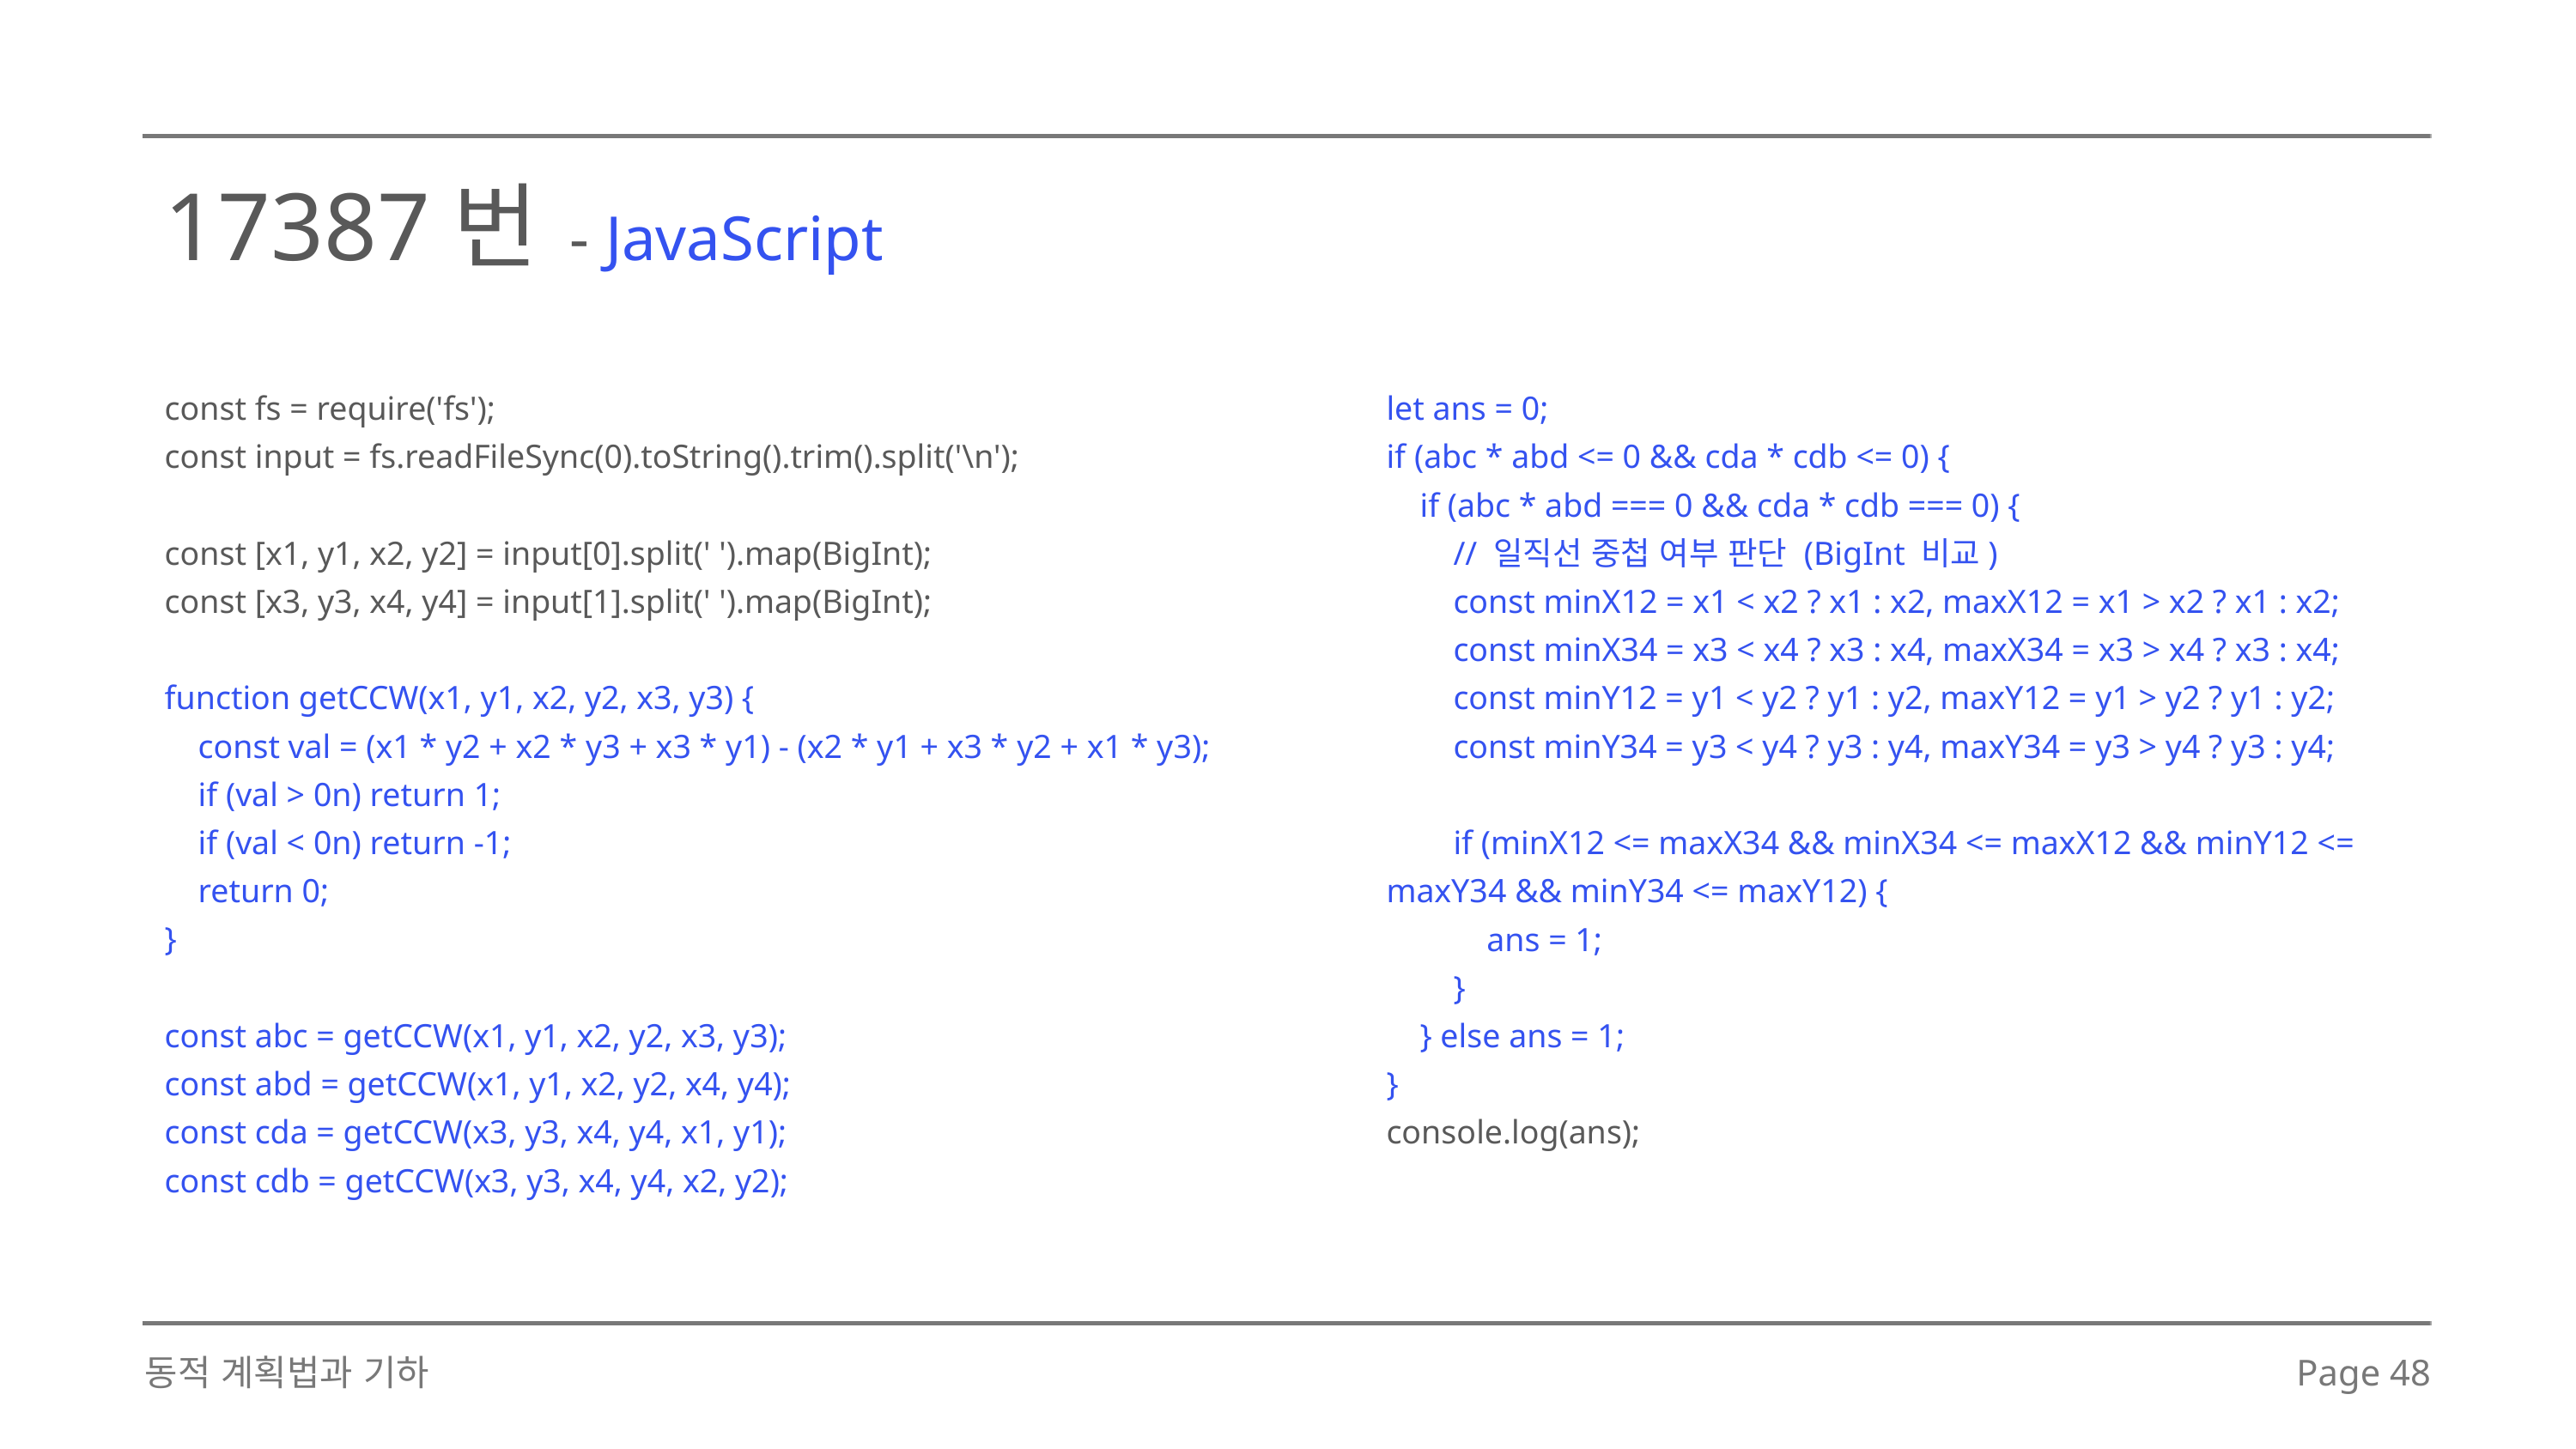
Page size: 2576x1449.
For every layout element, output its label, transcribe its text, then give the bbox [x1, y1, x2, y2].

text_box let ans = 0; if (abc * abd <= 0 && cda * cdb <= 0) { if (abc * abd === 0 && cda * cdb === 0) { // 일직선 중첩 여부 판단 (BigInt 비교) const minX12 = x1 < x2 ? x1 : x2, maxX12 = x1 > x2 ? x1 : x2; const minX34 = x3 < x4 ? x3 : x4, maxX34 = x3 > x4 ? x3 : x4; const minY12 = y1 < y2 ? y1 : y2, maxY12 = y1 > y2 ? y1 : y2; const minY34 = y3 < y4 ? y3 : y4, maxY34 = y3 > y4 ? y3 : y4; if (minX12 <= maxX34 && minX34 <= maxX12 && minY12 <= maxY34 && minY34 <= maxY12) { ans = 1; } } else ans = 1; } console.log(ans); [1386, 377, 2440, 1152]
picture [143, 1321, 2432, 1325]
text_box 17387번 - JavaScript [164, 157, 2488, 288]
text_box Page 48 [2287, 1348, 2432, 1399]
text_box const fs = require('fs'); const input = fs.readFileSync(0).toString().trim().split('\n'); const [x1, y1, x2, y2] = input[0].split(' ').map(BigInt); const [x3, y3, x4, y4] = input[1].split(' ').map(BigInt); function getCCW(x1, y1, x2, y2, x3, y3) { const val = (x1 * y2 + x2 * y3 + x3 * y1) - (x2 * y1 + x3 * y2 + x1 * y3); if (val > 0n) return 1; if (val < 0n) return -1; return 0; } const abc = getCCW(x1, y1, x2, y2, x3, y3); const abd = getCCW(x1, y1, x2, y2, x4, y4); const cda = getCCW(x3, y3, x4, y4, x1, y1); const cdb = getCCW(x3, y3, x4, y4, x2, y2); [164, 377, 1218, 1200]
text_box 동적 계획법과 기하 [144, 1348, 543, 1399]
picture [143, 133, 2432, 138]
